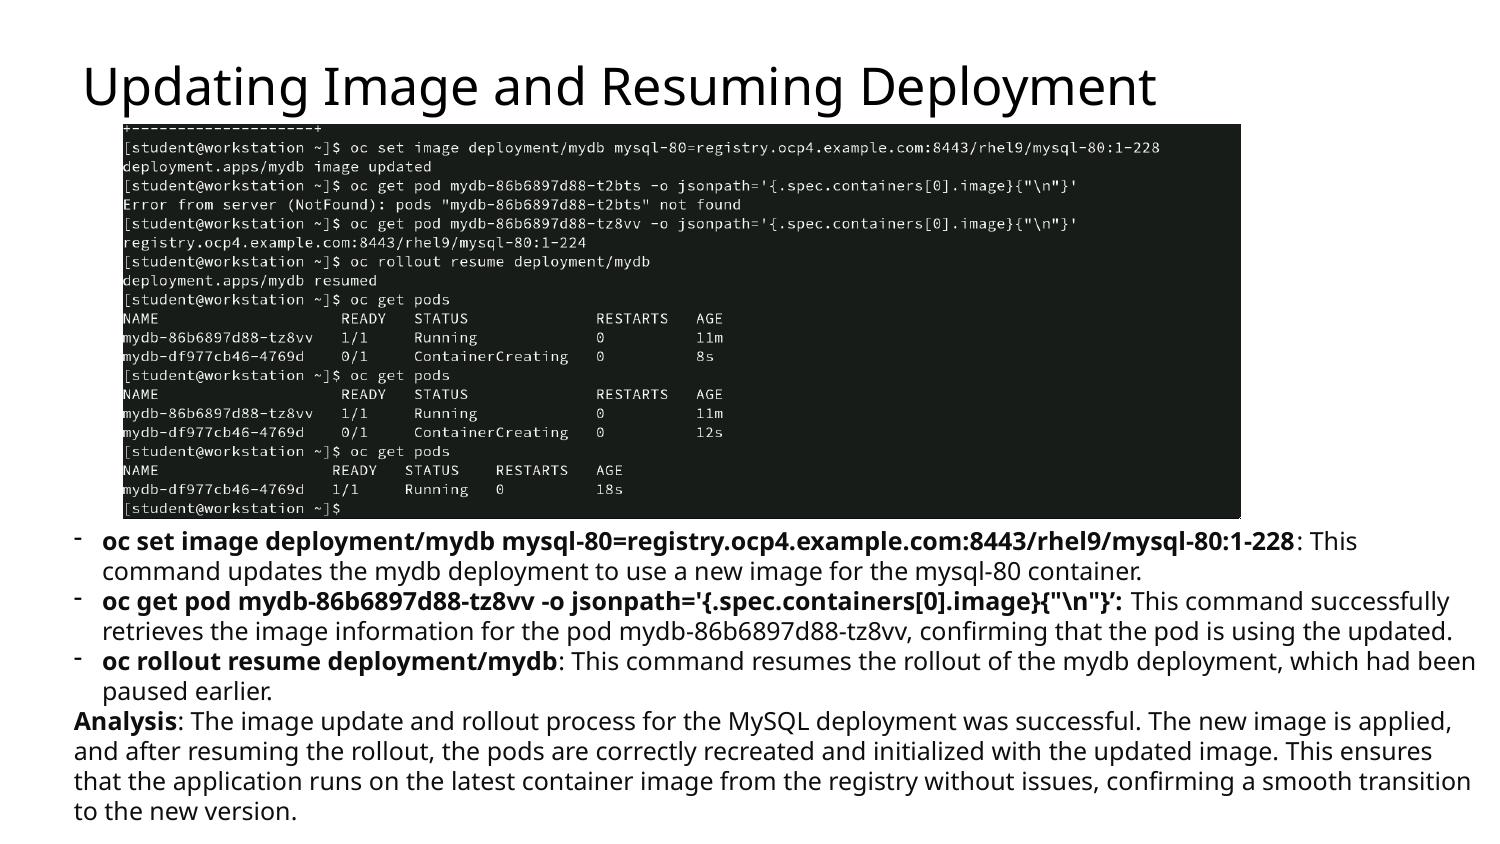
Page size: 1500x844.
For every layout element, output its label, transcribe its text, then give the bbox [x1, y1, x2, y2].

title Updating Image and Resuming Deployment [67, 38, 1455, 187]
picture [123, 124, 1241, 519]
text_box oc set image deployment/mydb mysql-80=registry.ocp4.example.com:8443/rhel9/mysql-80:1-228: This command updates the mydb deployment to use a new image for the mysql-80 container. oc get pod mydb-86b6897d88-tz8vv -o jsonpath='{.spec.containers[0].image}{"\n"}’: This command successfully retrieves the image information for the pod mydb-86b6897d88-tz8vv, confirming that the pod is using the updated. oc rollout resume deployment/mydb: This command resumes the rollout of the mydb deployment, which had been paused earlier. Analysis: The image update and rollout process for the MySQL deployment was successful. The new image is applied, and after resuming the rollout, the pods are correctly recreated and initialized with the updated image. This ensures that the application runs on the latest container image from the registry without issues, confirming a smooth transition to the new version. [59, 518, 1498, 844]
